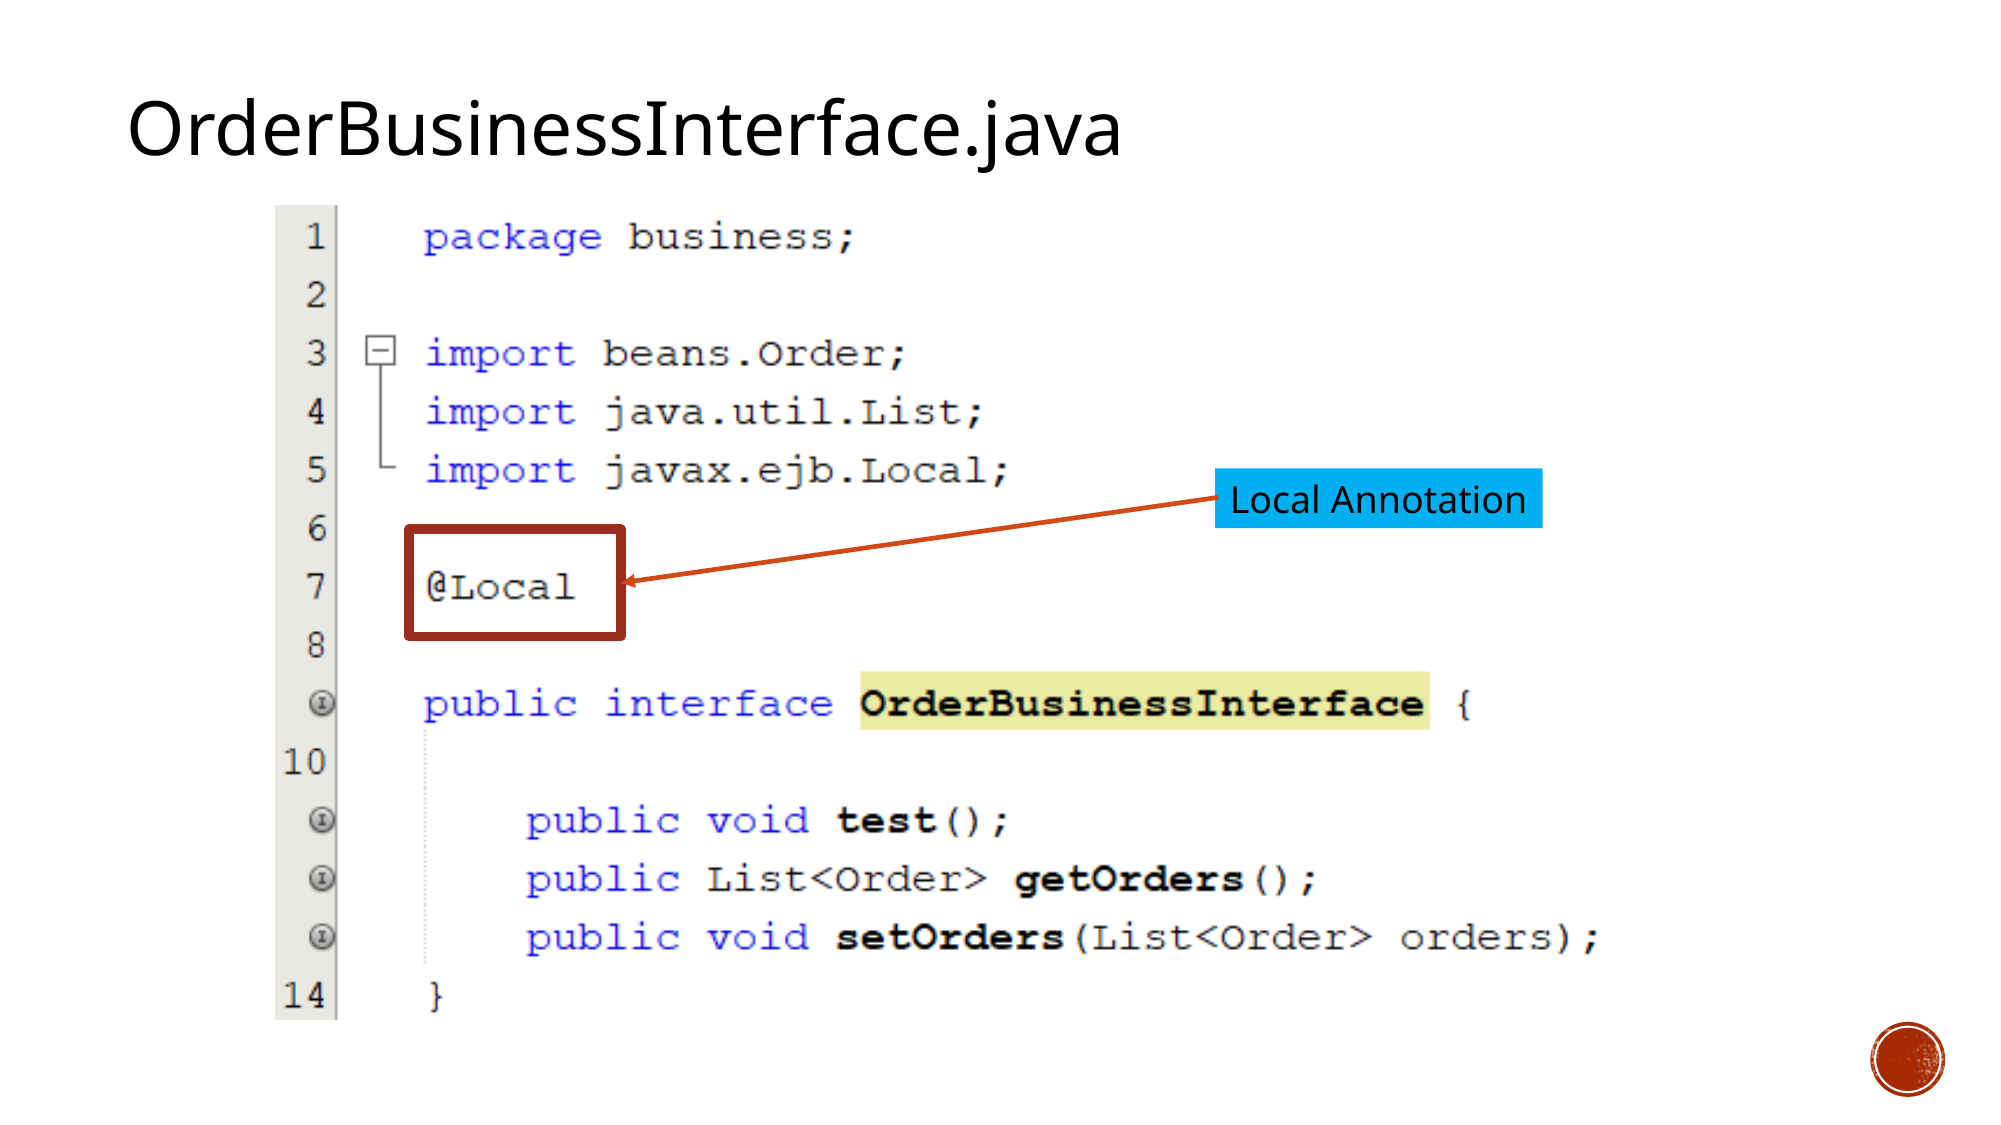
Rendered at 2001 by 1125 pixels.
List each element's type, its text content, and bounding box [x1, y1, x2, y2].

picture [279, 207, 1627, 1018]
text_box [624, 500, 1216, 581]
text_box OrderBusinessInterface.java [112, 72, 1245, 178]
